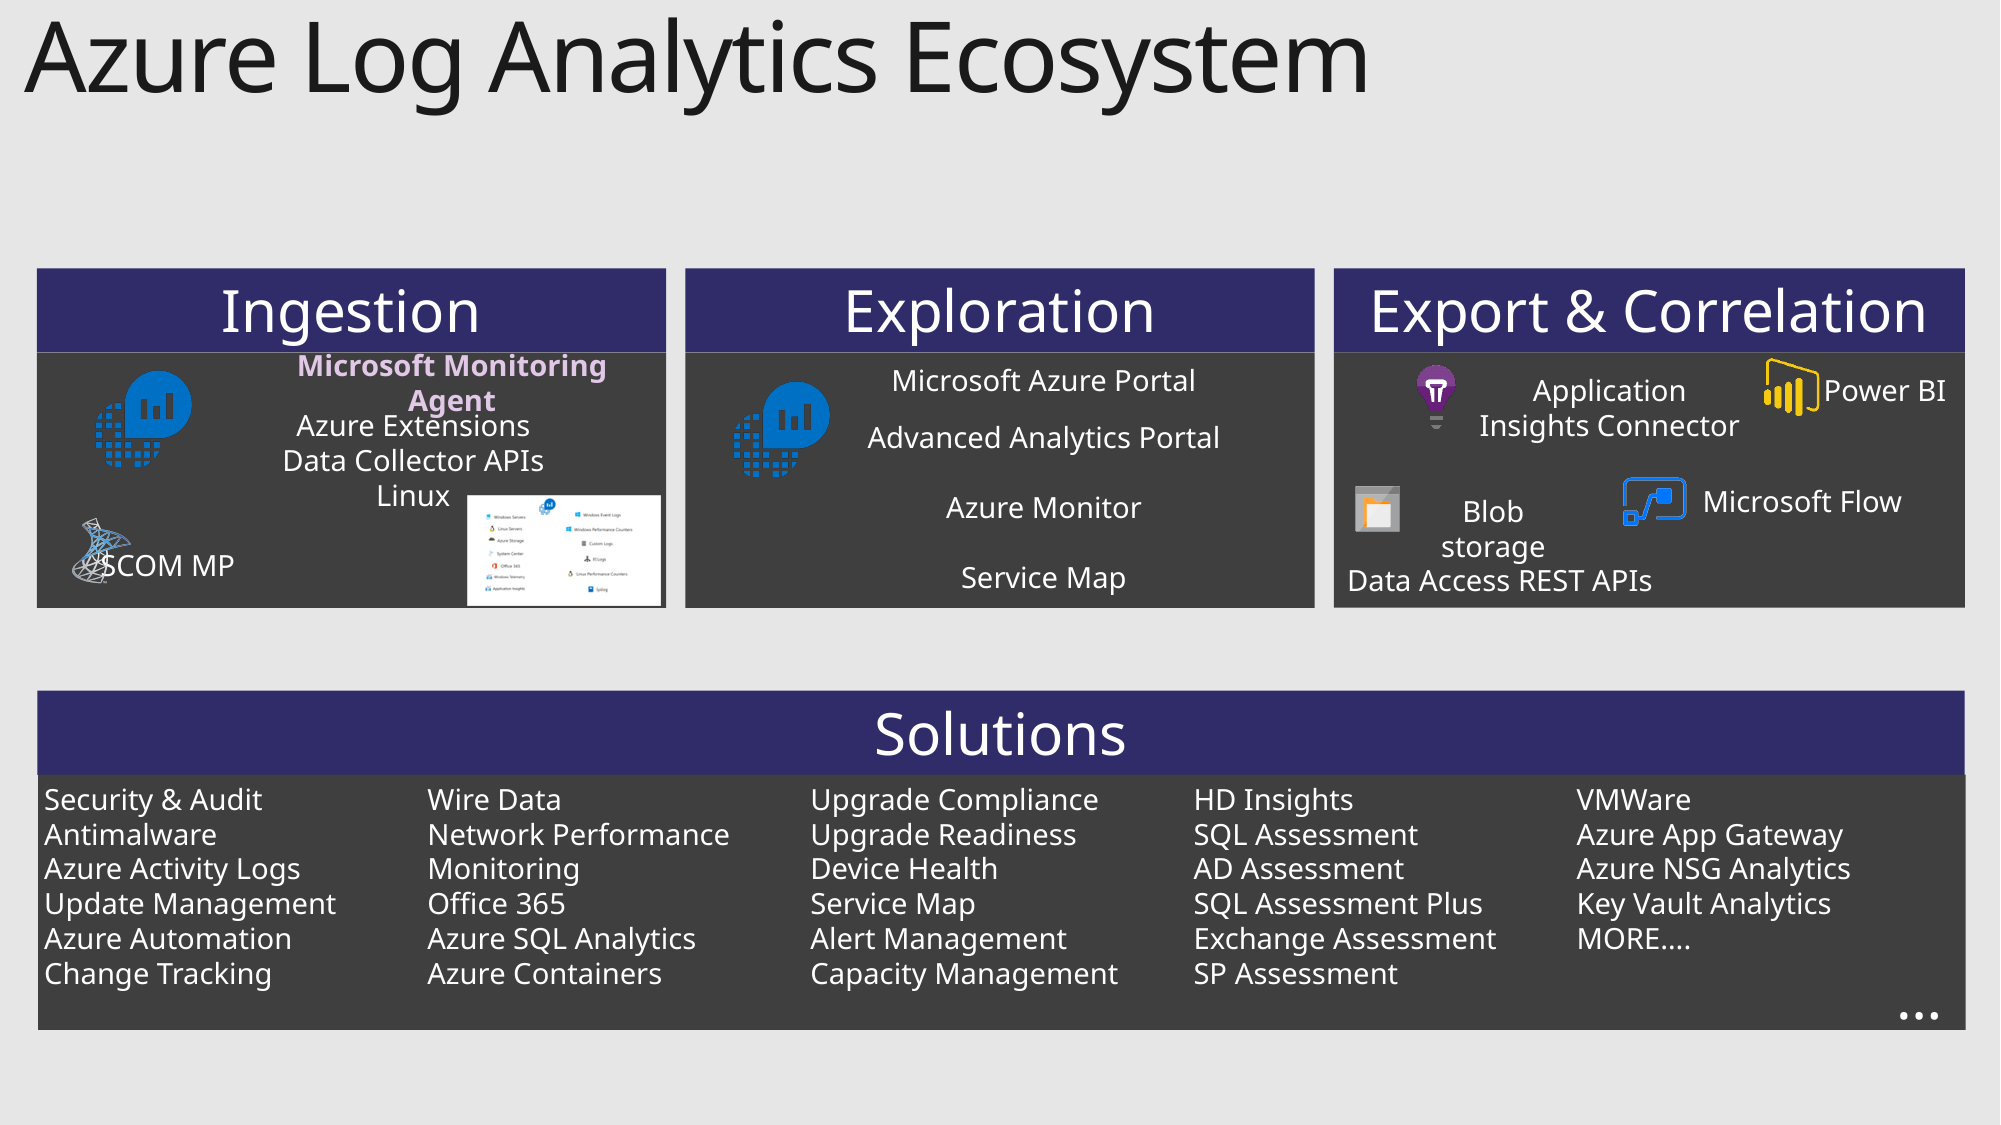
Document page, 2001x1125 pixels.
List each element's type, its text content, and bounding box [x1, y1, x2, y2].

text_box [1336, 355, 2000, 600]
text_box Solutions [37, 690, 1965, 775]
text_box Microsoft Azure Portal Advanced Analytics Portal Azure Monitor Service Map [859, 355, 1229, 613]
picture [689, 381, 873, 478]
text_box Security & Audit Antimalware Azure Activity Logs Update Management Azure Automation Change Tracking Wire Data Network Performance Monitoring Office 365 Azure SQL Analytics Azure Containers Upgrade Compliance Upgrade Readiness Device Health Service Map Alert Management Capacity Management HD Insights SQL Assessment AD Assessment SQL Assessment Plus Exchange Assessment SP Assessment VMWare Azure App Gateway Azure NSG Analytics Key Vault Analytics MORE…. [38, 774, 1966, 1030]
text_box … [1882, 953, 1958, 1039]
text_box [36, 352, 667, 608]
text_box Export & Correlation [1333, 268, 1965, 352]
picture [52, 370, 235, 467]
text_box [1333, 352, 1965, 608]
text_box Ingestion [36, 268, 667, 352]
text_box Exploration [685, 268, 1315, 352]
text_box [60, 362, 662, 600]
text_box [685, 352, 1315, 608]
picture [1383, 365, 1489, 429]
text_box Azure Log Analytics Ecosystem [1, 0, 2000, 183]
picture [467, 495, 662, 606]
